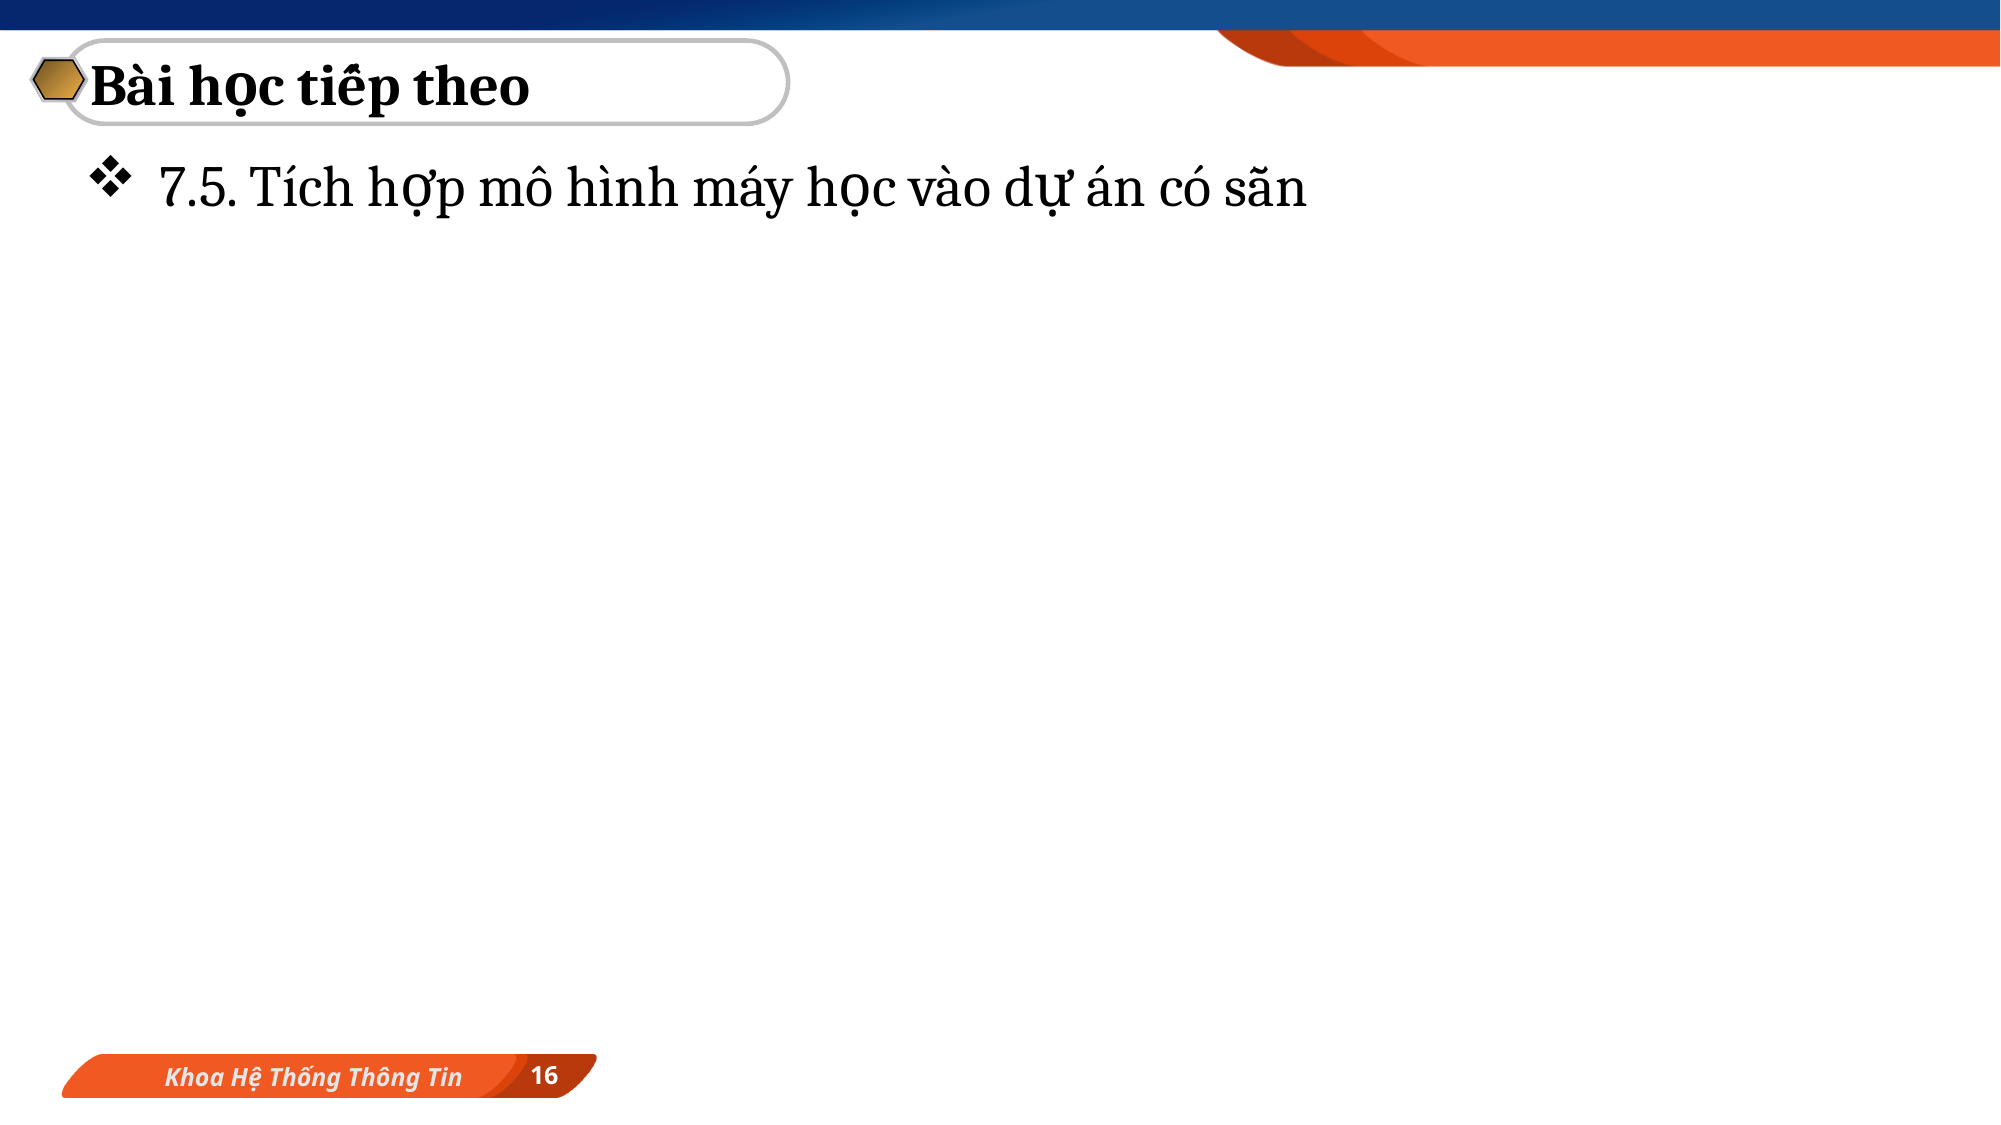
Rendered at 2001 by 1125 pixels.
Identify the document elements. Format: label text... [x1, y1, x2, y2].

picture [0, 0, 2001, 71]
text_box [29, 40, 789, 125]
text_box 7.5. Tích hợp mô hình máy học vào dự án có sẵn [69, 140, 1931, 226]
picture [34, 1017, 624, 1125]
slide_number 16 [508, 1046, 574, 1106]
footer Khoa Hệ Thống Thông Tin [119, 1054, 508, 1098]
